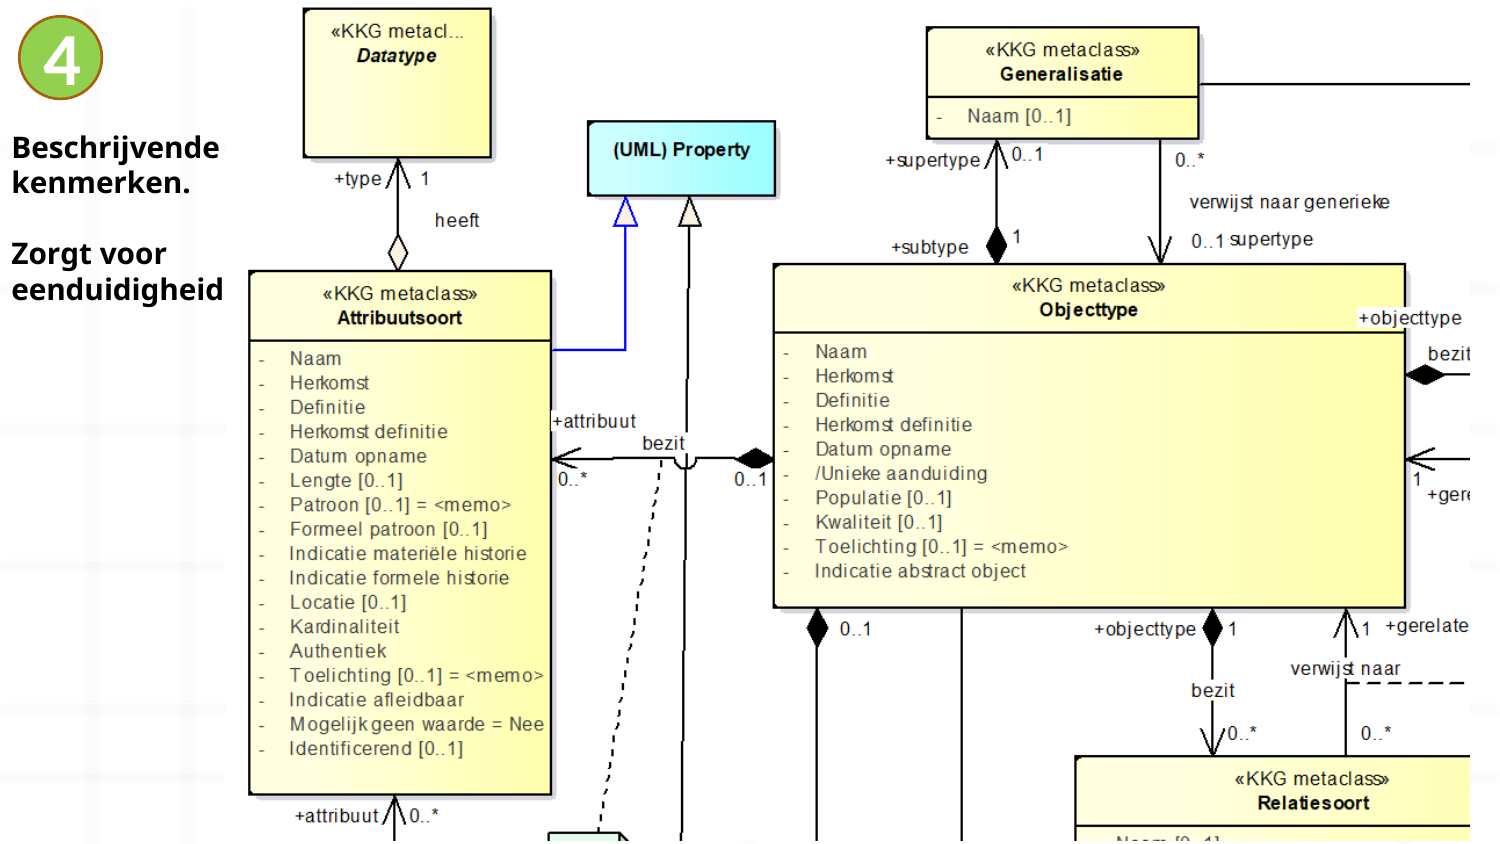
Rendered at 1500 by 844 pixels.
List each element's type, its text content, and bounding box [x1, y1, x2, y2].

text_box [18, 2, 103, 110]
text_box Beschrijvende kenmerken. Zorgt voor eenduidigheid [11, 128, 217, 203]
picture [225, 0, 1470, 841]
title Metamodel – uitgedrukt in UML 2.5 [187, 282, 217, 398]
